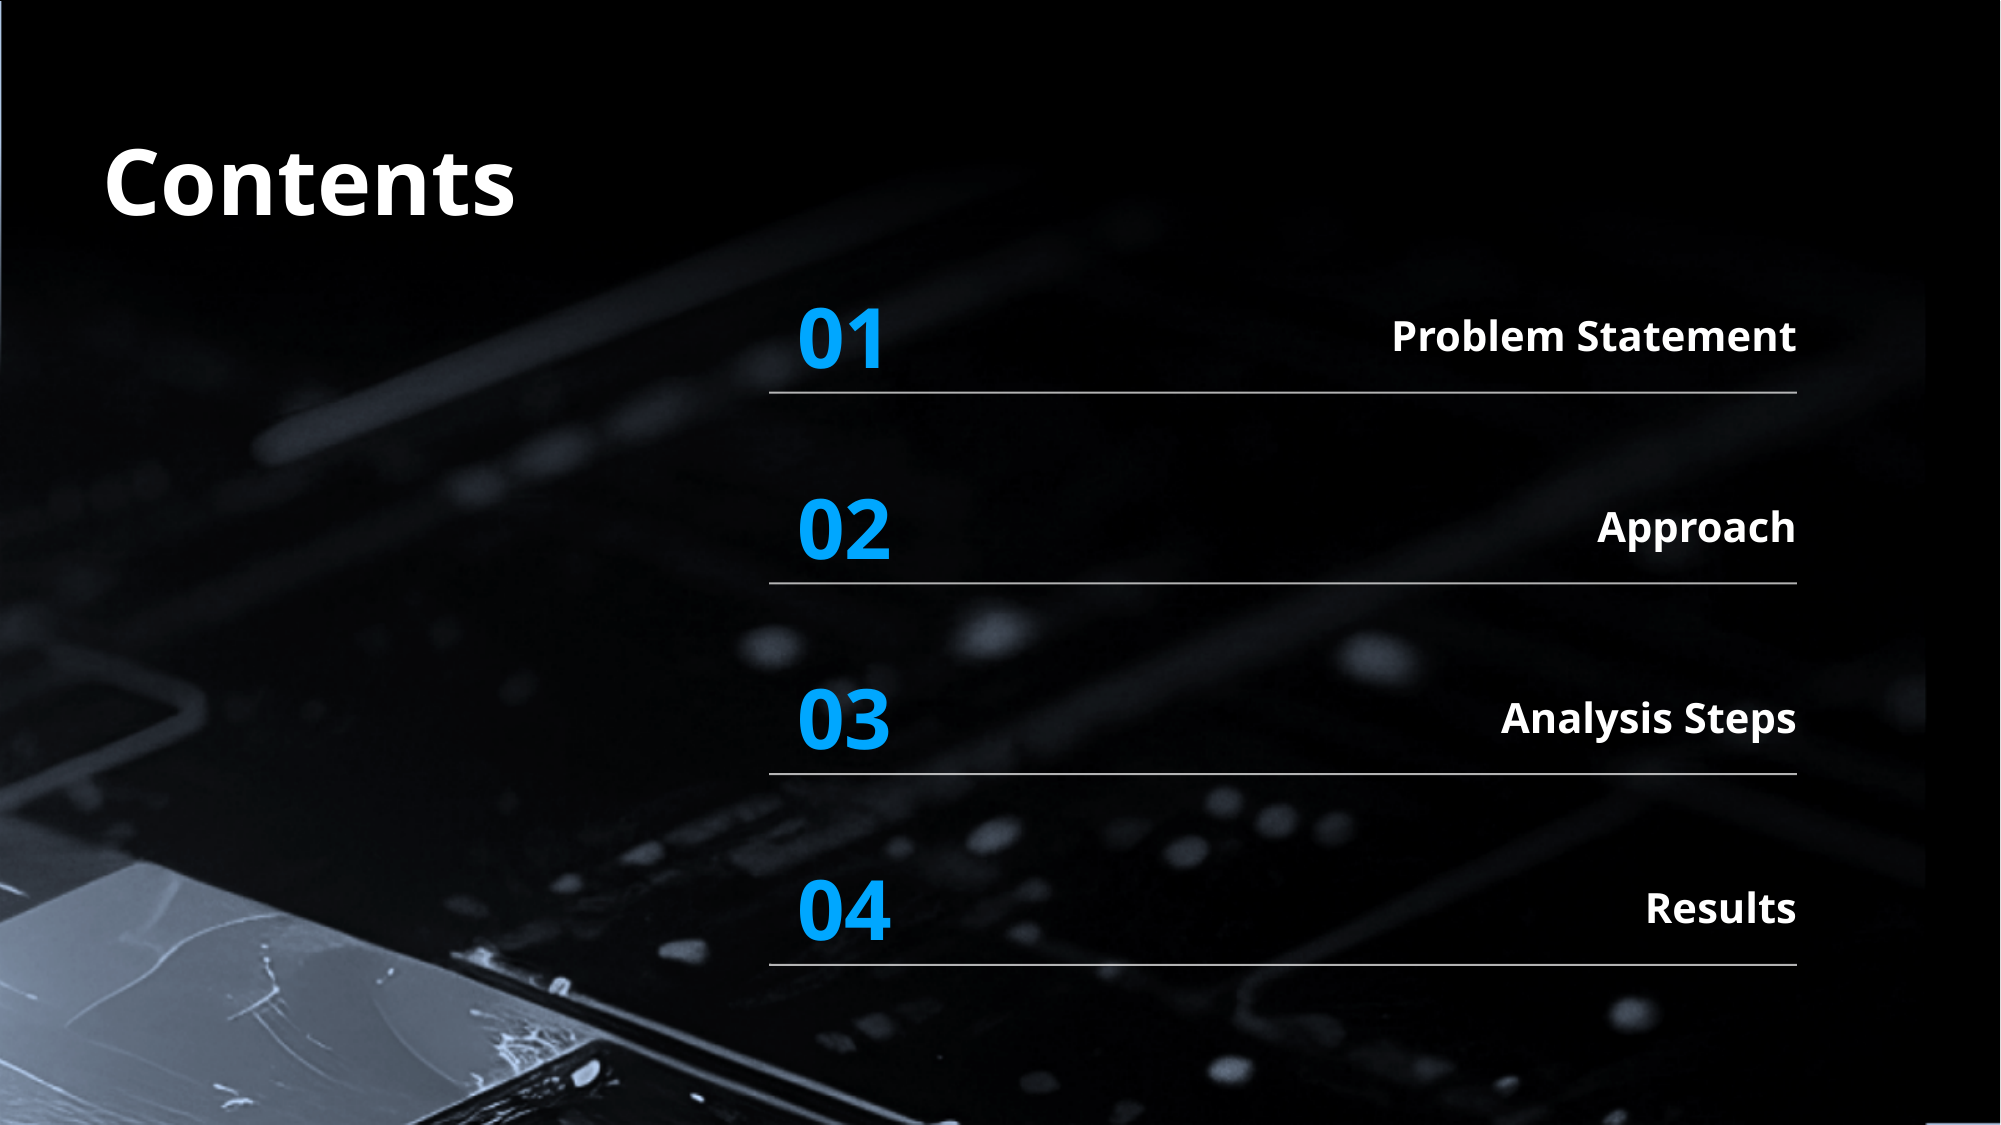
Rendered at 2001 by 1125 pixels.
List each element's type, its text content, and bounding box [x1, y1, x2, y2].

text_box 01 [711, 277, 893, 393]
text_box Problem Statement [942, 276, 1797, 392]
text_box Analysis Steps [942, 658, 1797, 774]
text_box Approach [942, 467, 1797, 583]
text_box 02 [711, 468, 893, 584]
text_box 03 [711, 658, 893, 775]
text_box 04 [711, 849, 893, 965]
title Contents [101, 123, 637, 1037]
text_box Results [942, 849, 1797, 964]
